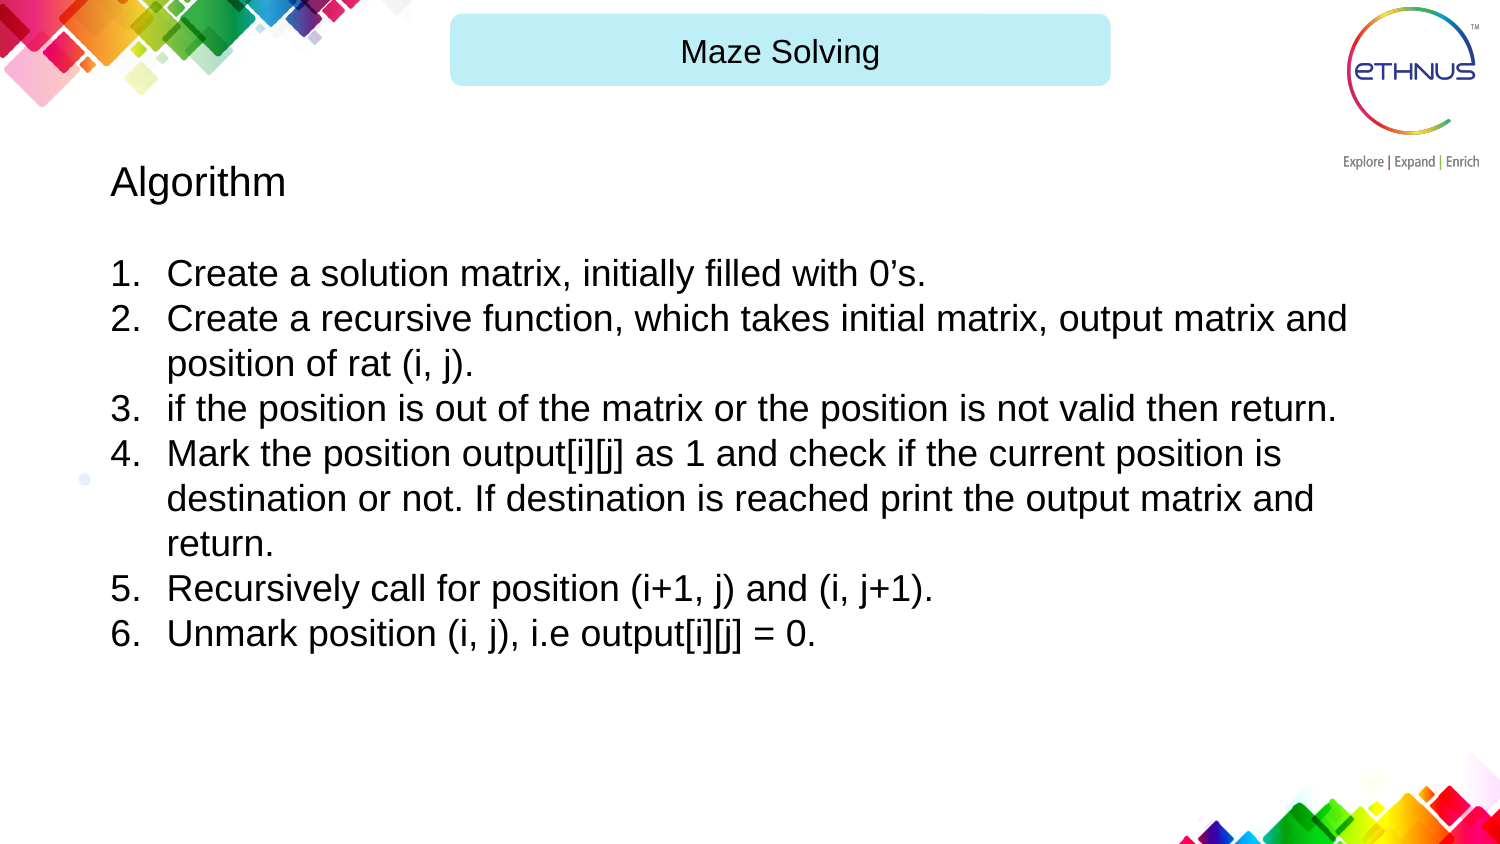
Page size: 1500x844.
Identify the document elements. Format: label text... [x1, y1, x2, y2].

text_box Maze Solving [450, 13, 1111, 86]
picture [1344, 7, 1479, 170]
text_box [78, 473, 92, 486]
picture [0, 0, 412, 107]
text_box Algorithm Create a solution matrix, initially filled with 0’s. Create a recursive function, which takes initial matrix, output matrix and position of rat (i, j). if the position is out of the matrix or the position is not valid then return. Mark the position output[i][j] as 1 and check if the current position is destination or not. If destination is reached print the output matrix and return. Recursively call for position (i+1, j) and (i, j+1). Unmark position (i, j), i.e output[i][j] = 0. [95, 146, 1405, 702]
picture [1110, 752, 1500, 844]
